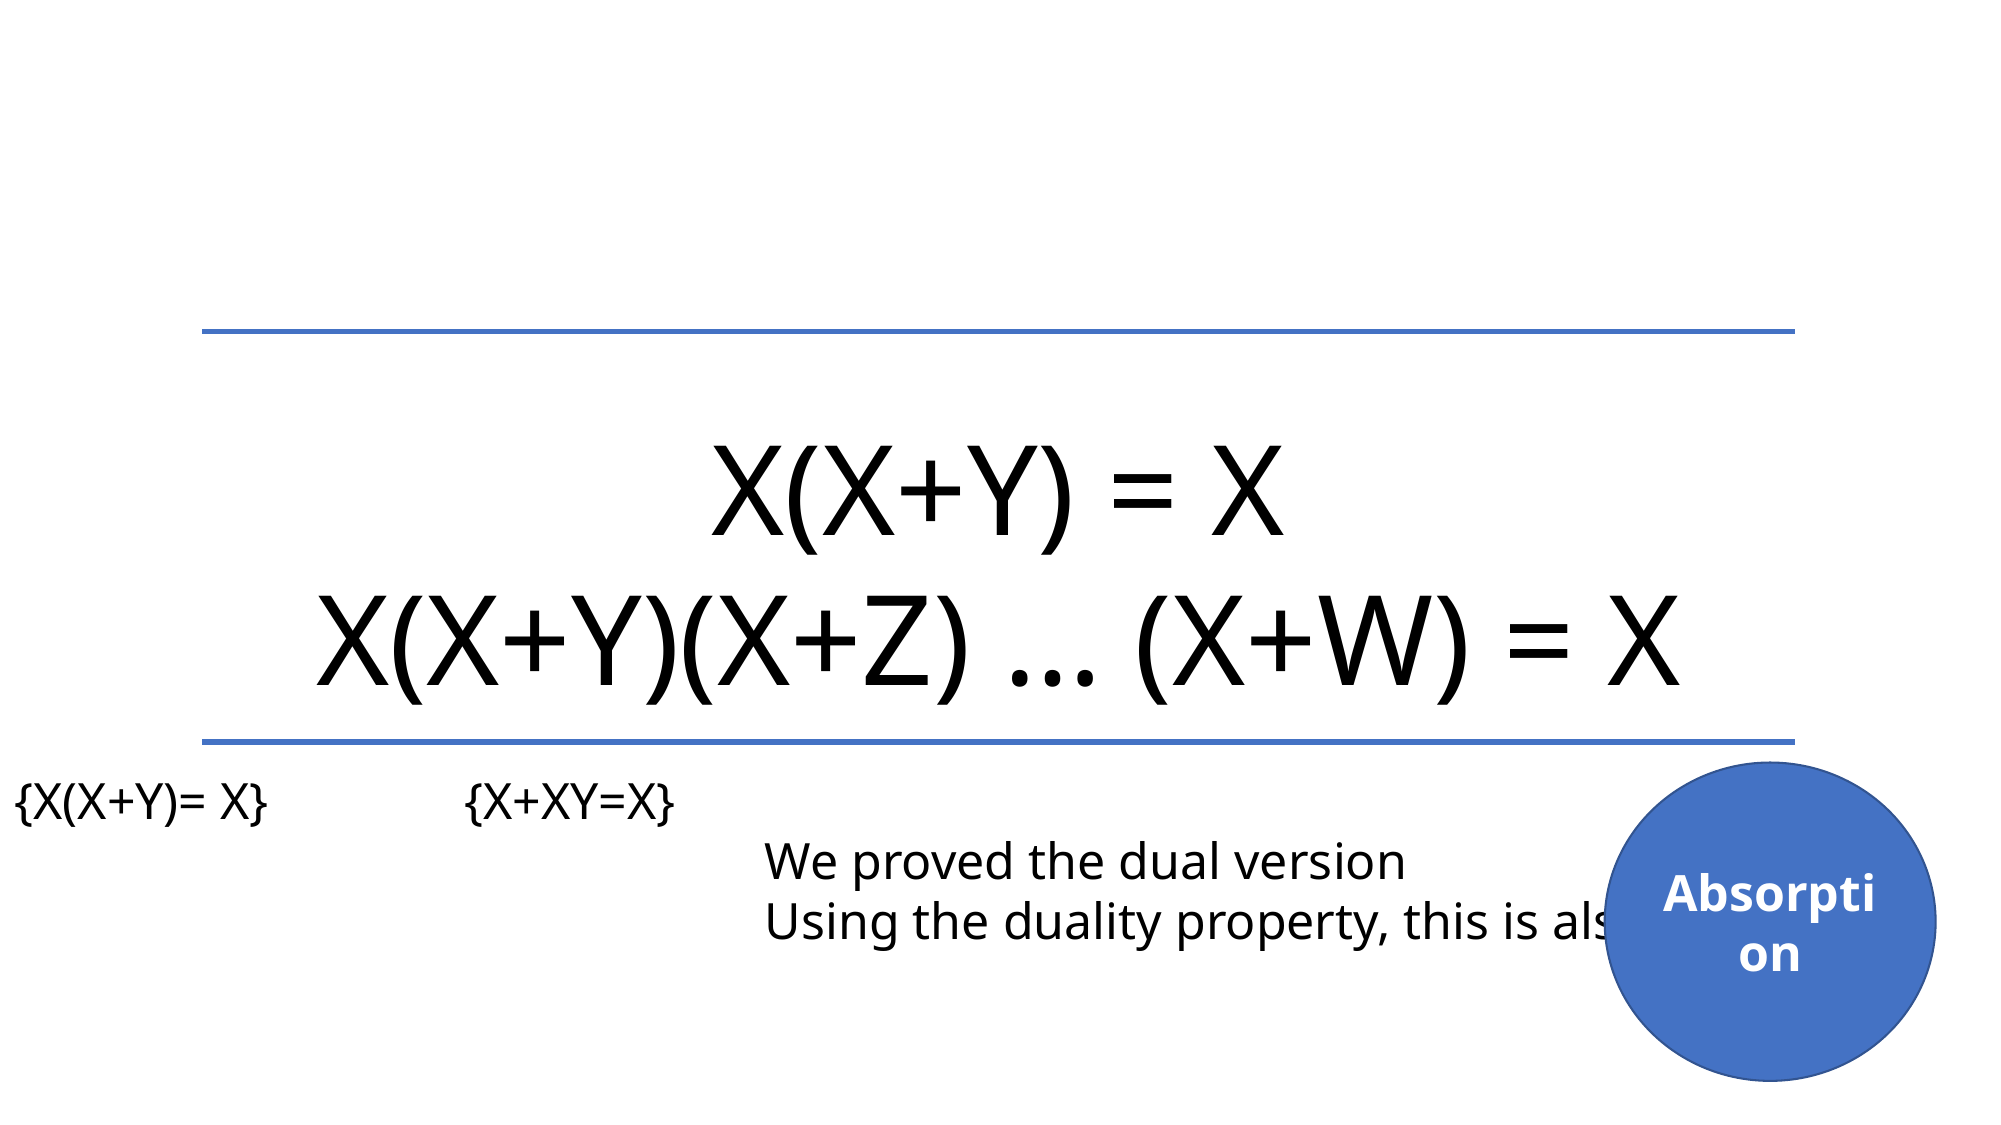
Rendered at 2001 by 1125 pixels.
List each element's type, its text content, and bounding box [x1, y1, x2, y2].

text_box X(x+y) = x X(x+Y)(x+Z) … (x+w) = x [0, 403, 1999, 719]
text_box Absorption [1603, 761, 1937, 1082]
